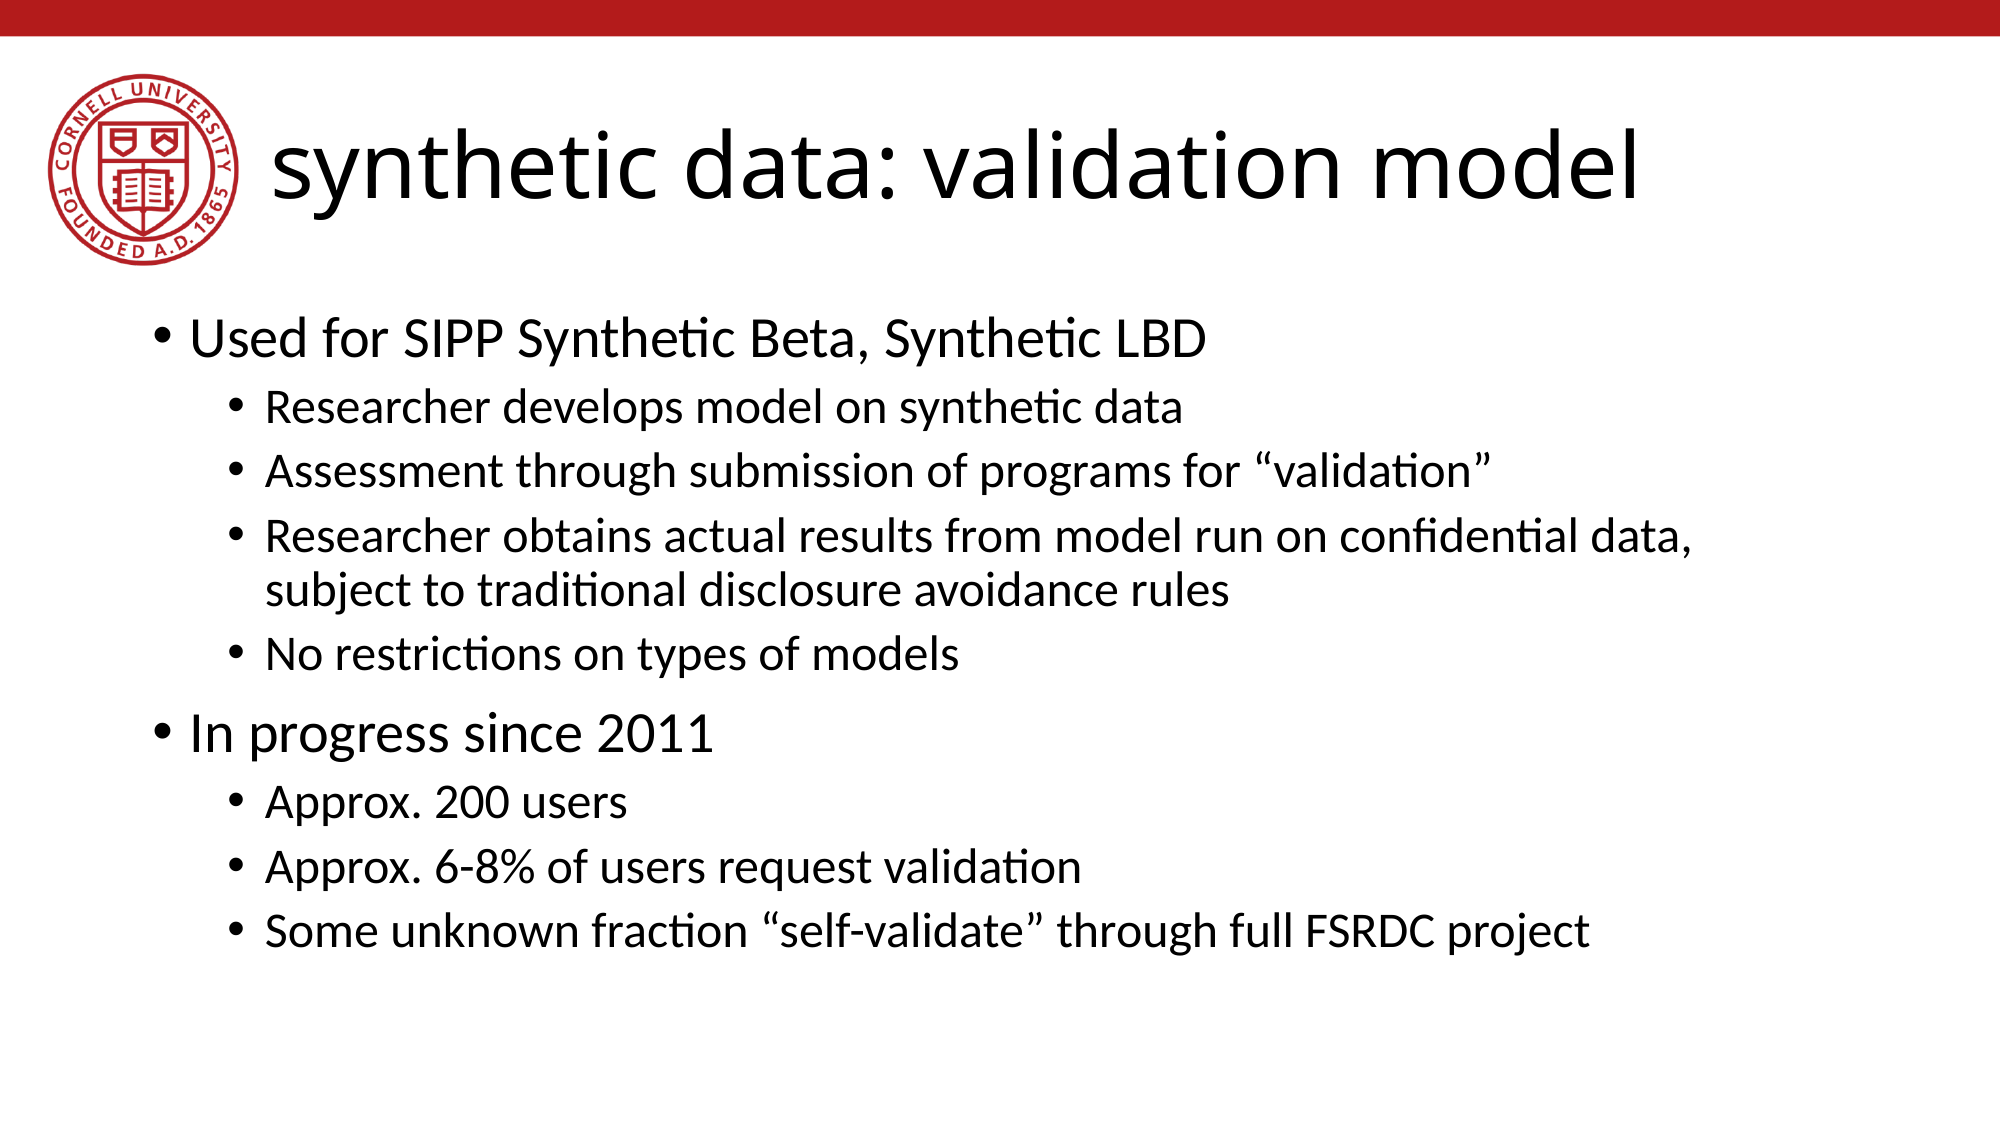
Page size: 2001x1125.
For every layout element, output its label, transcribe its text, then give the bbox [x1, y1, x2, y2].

list Used for SIPP Synthetic Beta, Synthetic LBD Researcher develops model on synthetic data Assessment through submission of programs for “validation” Researcher obtains actual results from model run on confidential data, subject to traditional disclosure avoidance rules No restrictions on types of models In progress since 2011 Approx. 200 users Approx. 6-8% of users request validation Some unknown fraction “self-validate” through full FSRDC project [137, 299, 1863, 1014]
title synthetic data: validation model [255, 59, 1860, 278]
picture [39, 65, 255, 274]
